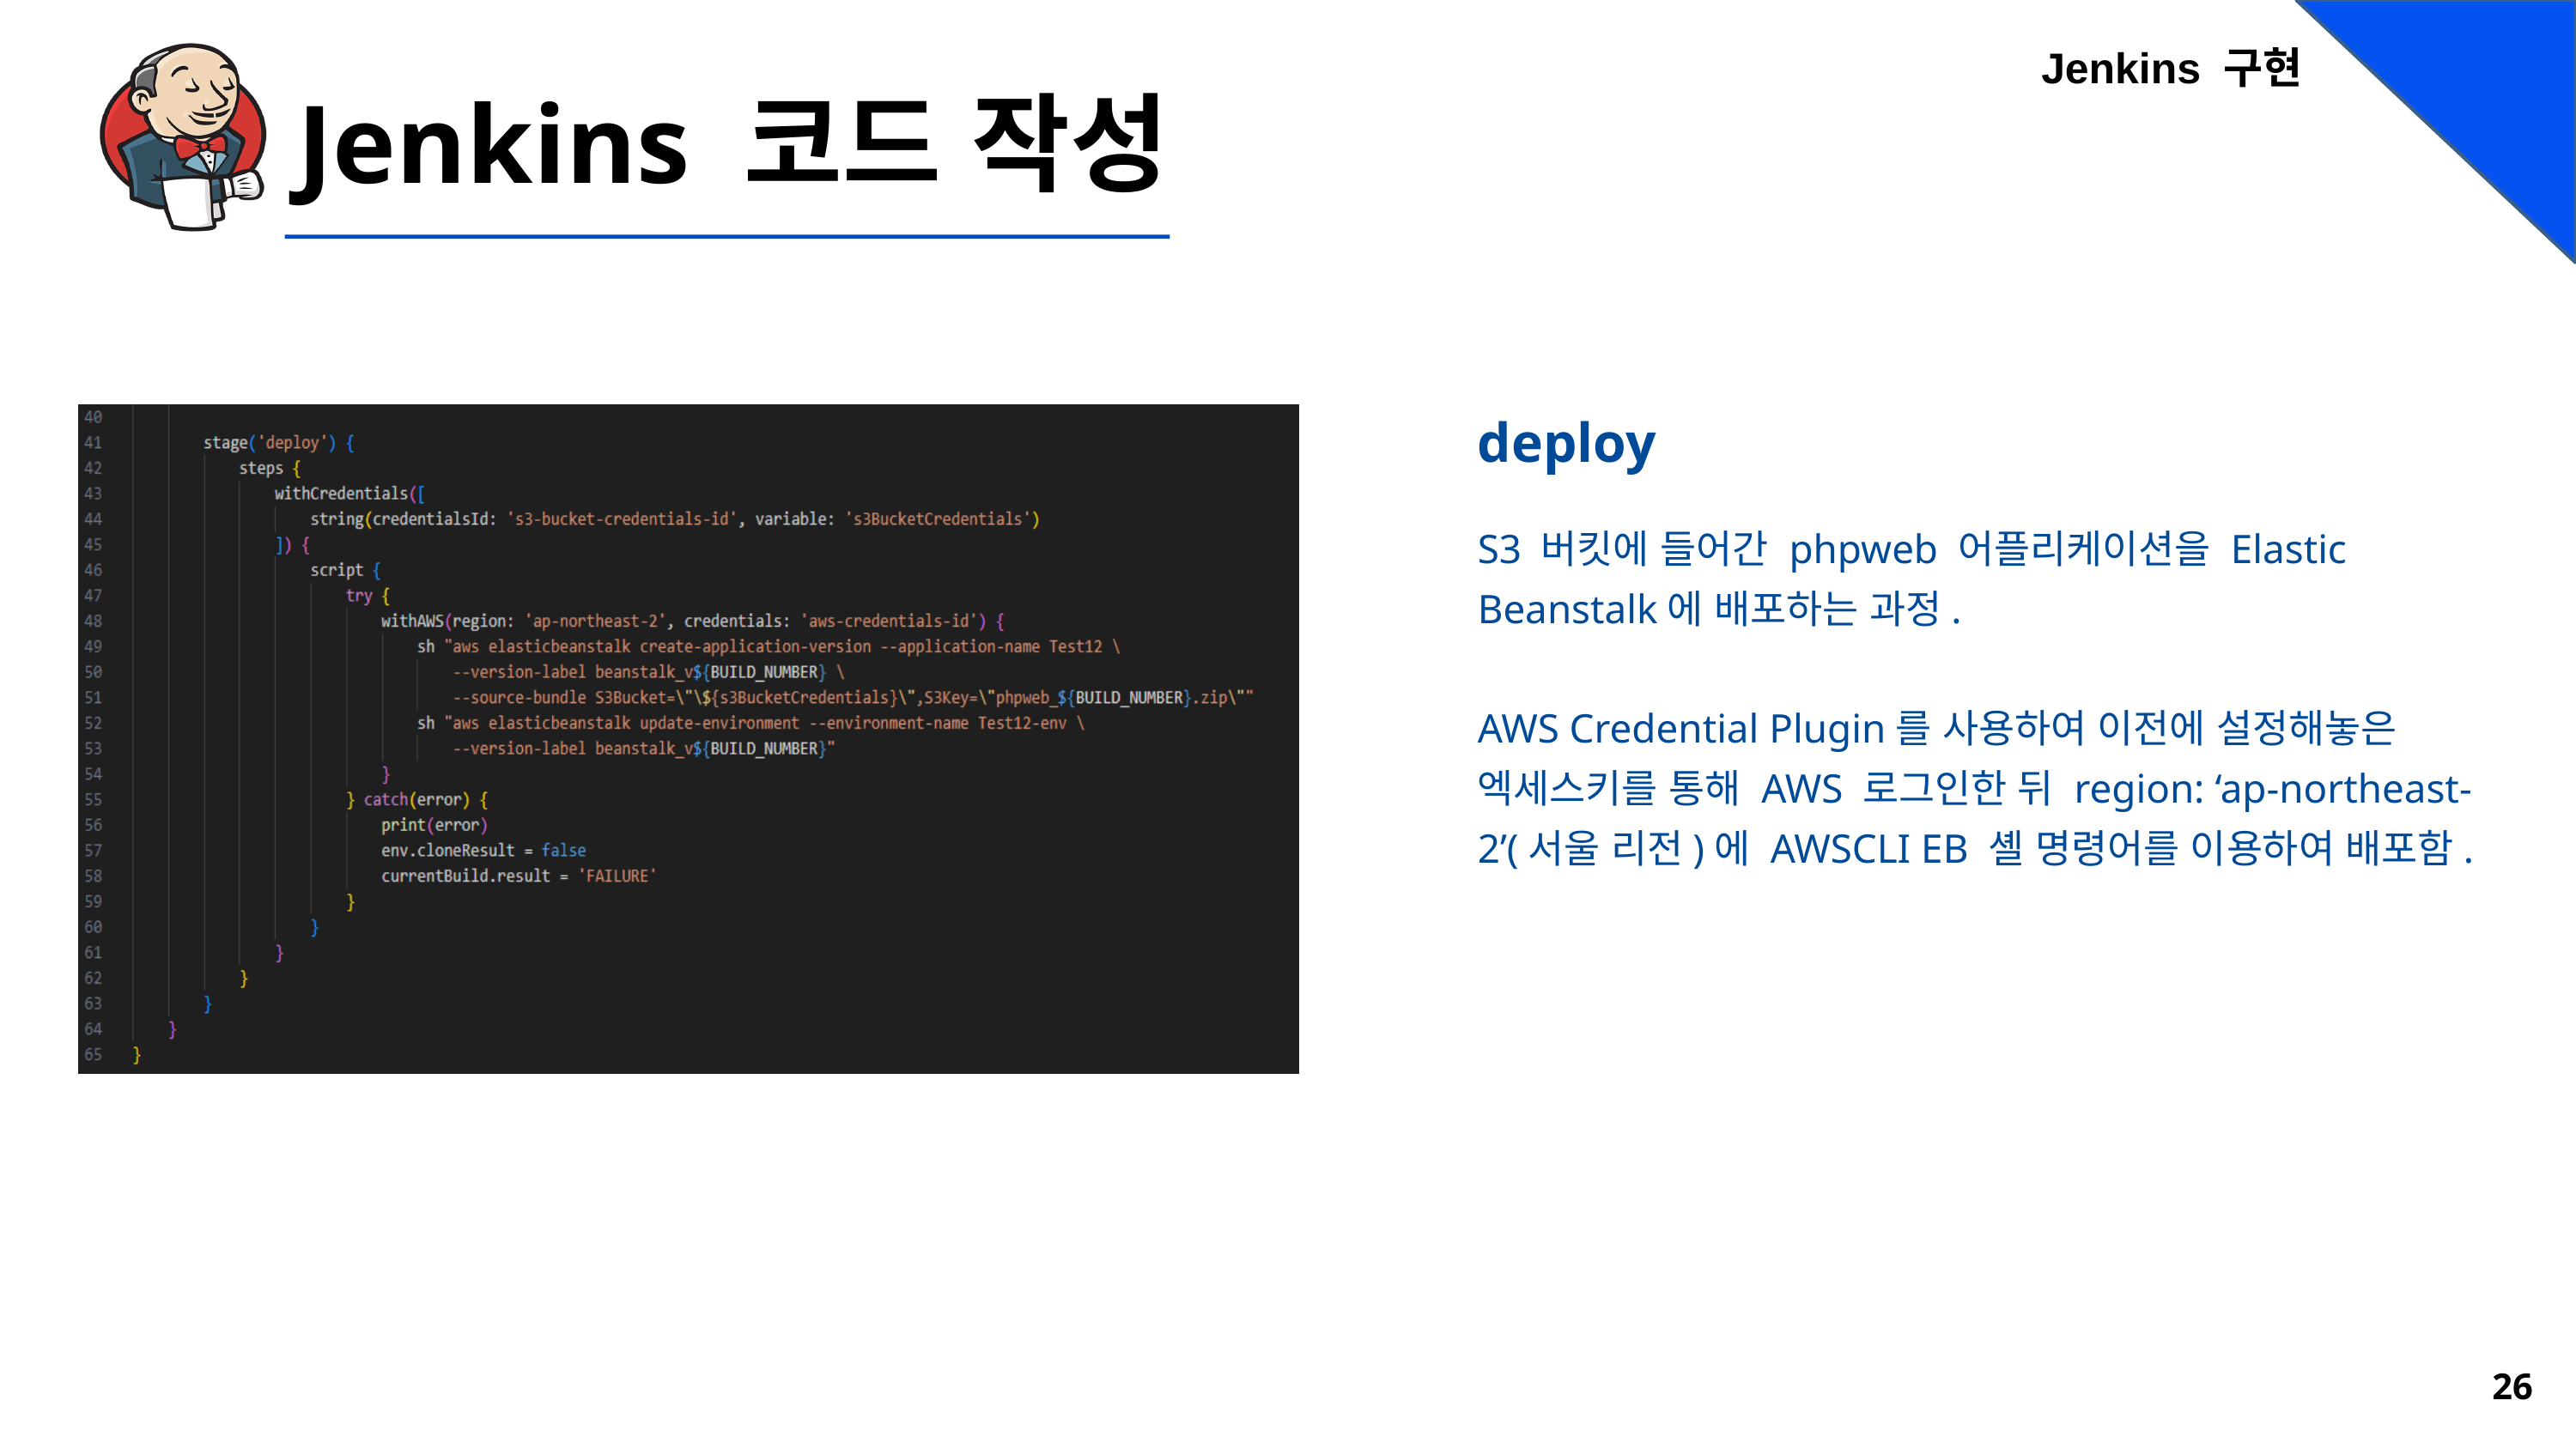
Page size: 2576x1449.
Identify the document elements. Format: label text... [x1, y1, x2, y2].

picture [78, 403, 1299, 1075]
text_box [2294, 0, 2576, 264]
text_box 26 [2479, 1357, 2576, 1413]
picture [82, 34, 285, 238]
text_box Jenkins 구현 [2028, 34, 2464, 100]
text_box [1477, 403, 2492, 936]
text_box Jenkins 코드 작성 [288, 70, 1631, 211]
